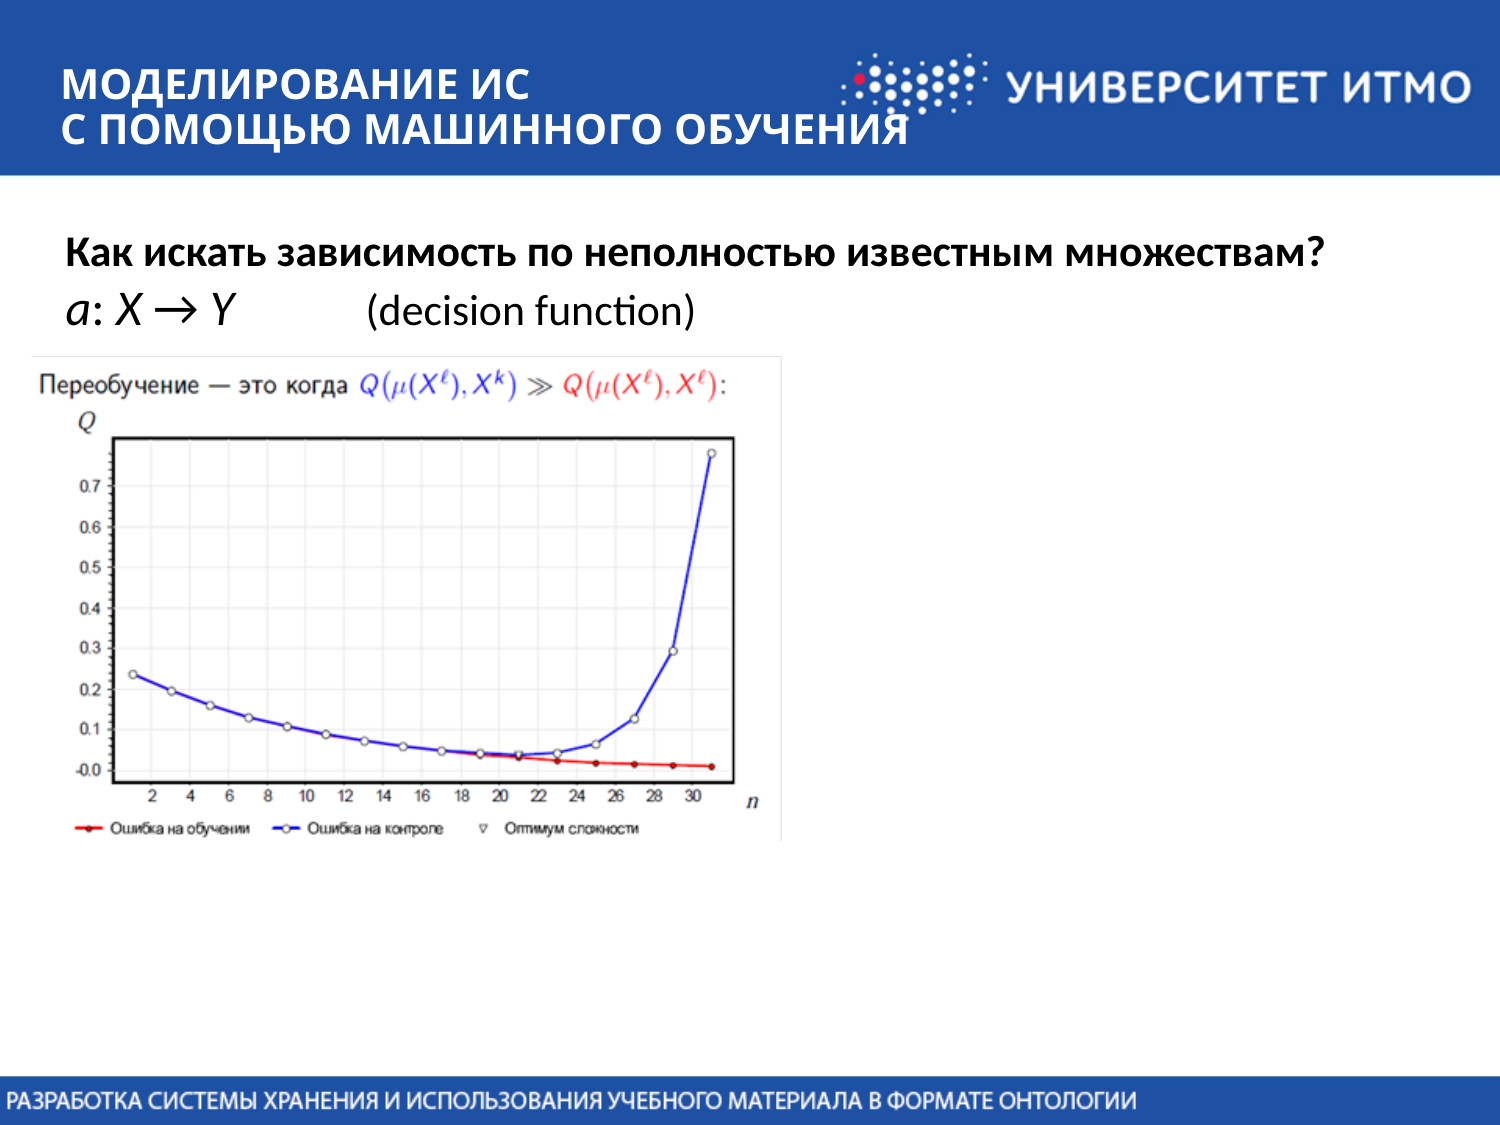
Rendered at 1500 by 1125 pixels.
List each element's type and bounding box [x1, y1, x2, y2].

picture [0, 0, 1500, 1125]
list [31, 356, 783, 841]
